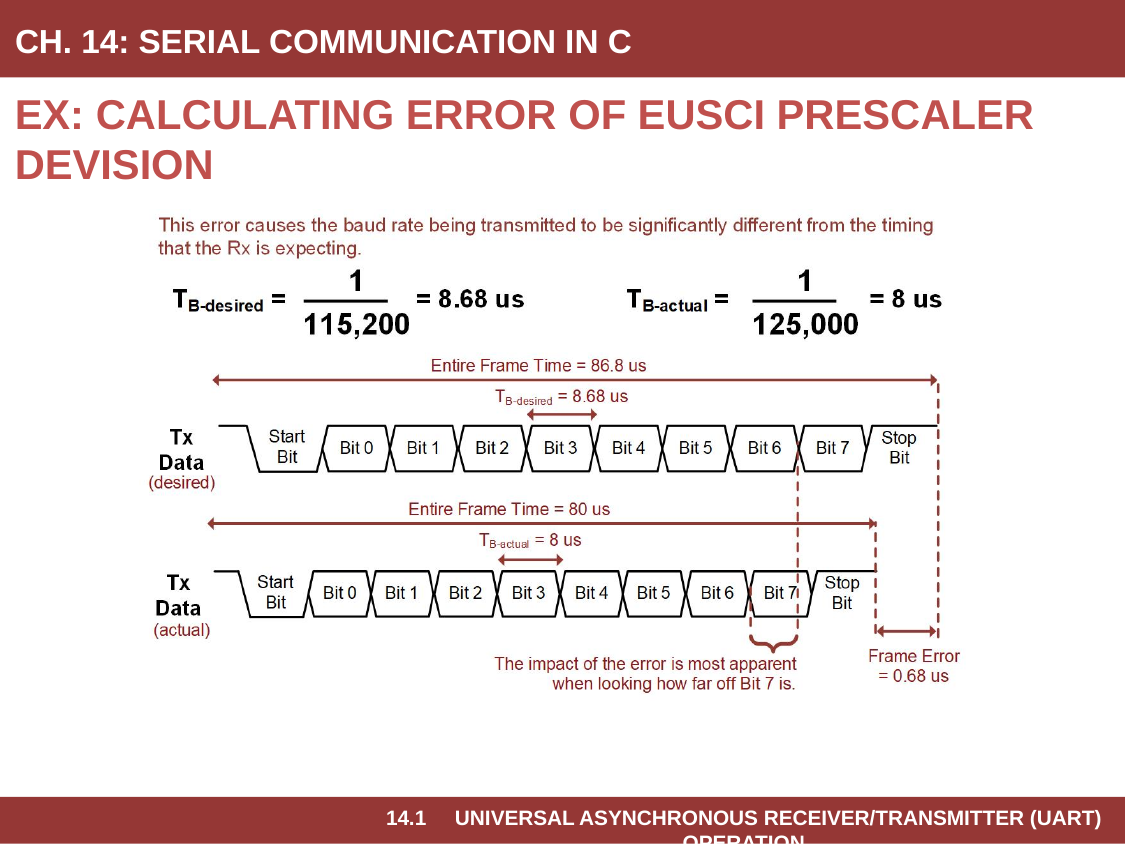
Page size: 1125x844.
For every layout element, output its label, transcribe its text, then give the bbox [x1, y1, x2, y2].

text_box [0, 795, 1125, 844]
text_box Ex: Calculating Error of eUSCI Prescaler Devision [0, 80, 1125, 196]
picture [139, 209, 974, 702]
title Ch. 14: Serial Communication in C [0, 1, 1125, 78]
subtitle 14.1 Universal Asynchronous Receiver/Transmitter (UART) Operation [362, 796, 1125, 844]
